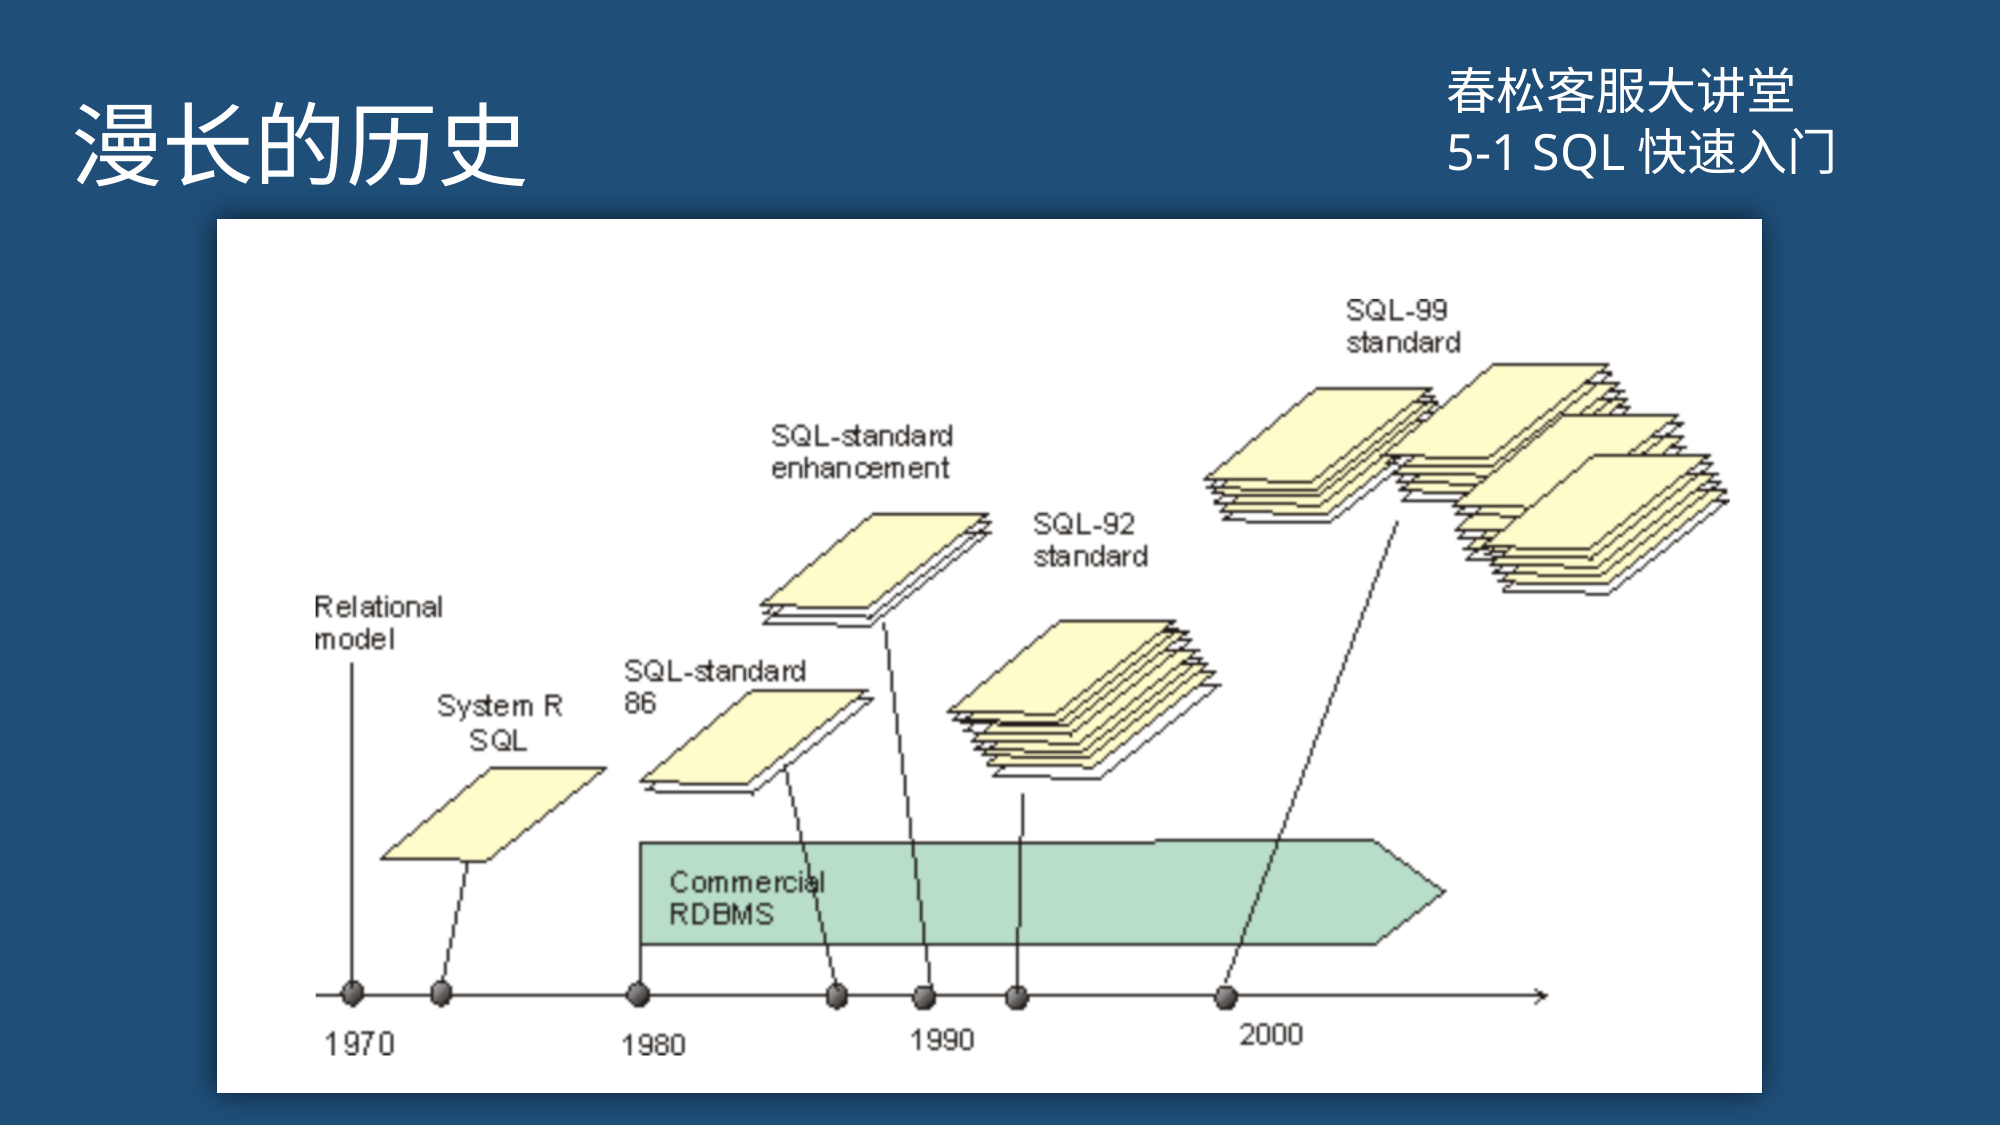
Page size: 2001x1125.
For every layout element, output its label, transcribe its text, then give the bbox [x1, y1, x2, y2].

text_box 5-1 SQL快速入门 [1431, 112, 1853, 188]
title 漫长的历史 [56, 41, 1136, 259]
picture [217, 219, 1762, 1093]
text_box 春松客服大讲堂 [1431, 51, 1812, 127]
